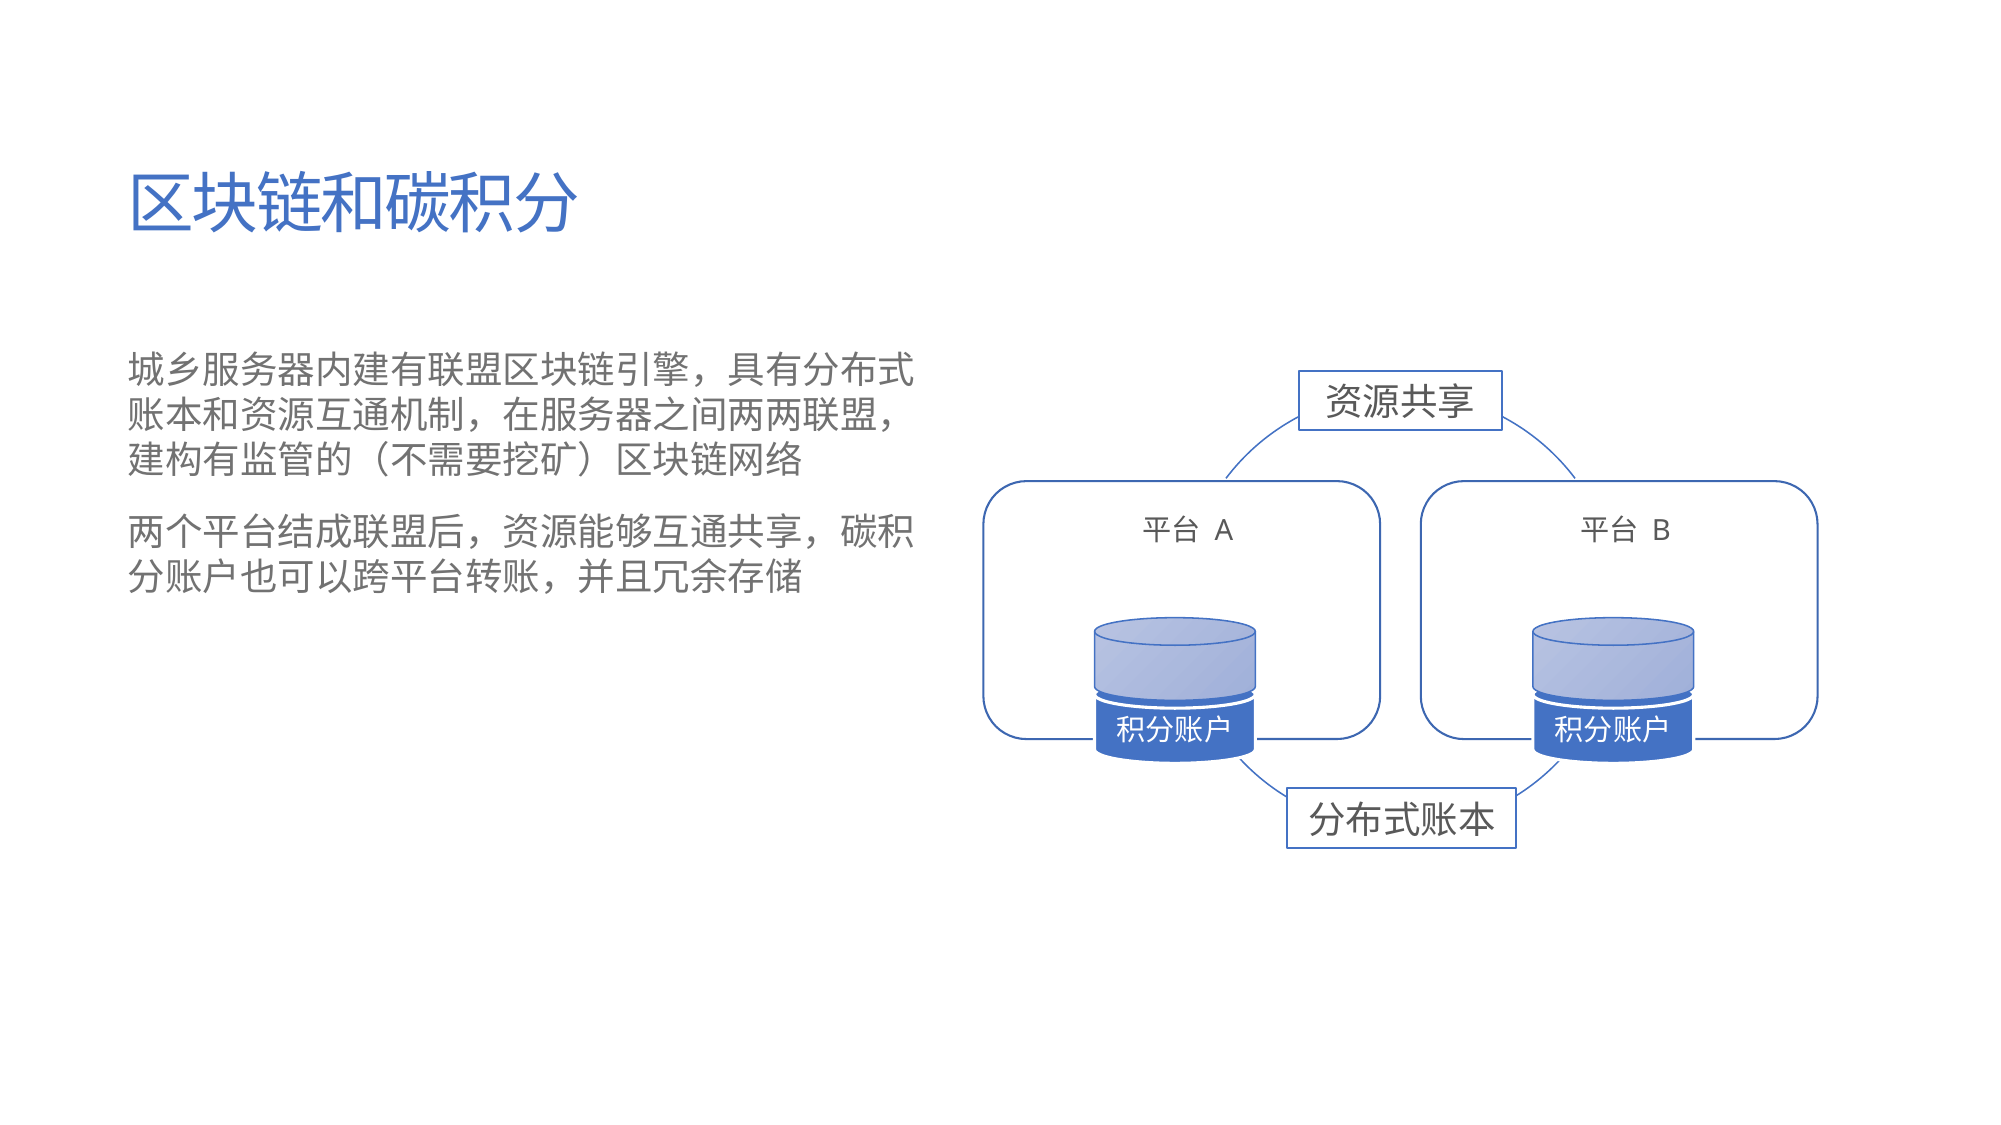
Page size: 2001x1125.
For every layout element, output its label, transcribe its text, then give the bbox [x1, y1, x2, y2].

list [983, 338, 1818, 883]
list 城乡服务器内建有联盟区块链引擎，具有分布式账本和资源互通机制，在服务器之间两两联盟，建构有监管的（不需要挖矿）区块链网络 两个平台结成联盟后，资源能够互通共享，碳积分账户也可以跨平台转账，并且冗余存储 [112, 338, 948, 882]
title 区块链和碳积分 [112, 112, 1818, 303]
